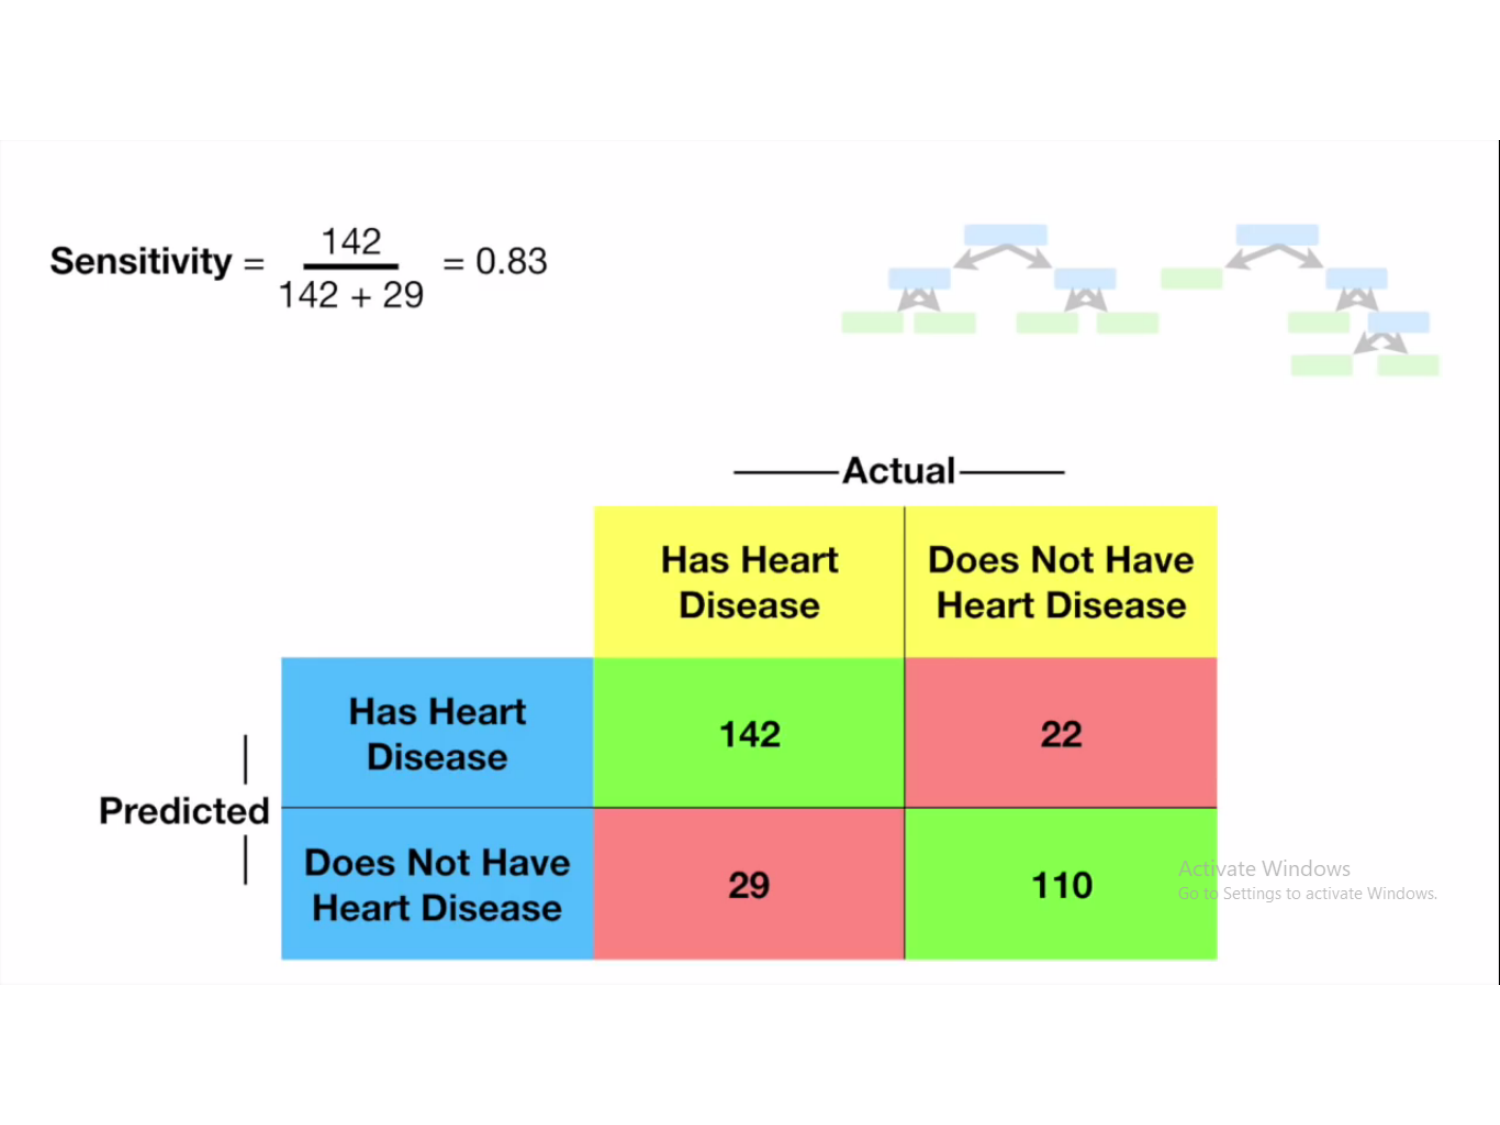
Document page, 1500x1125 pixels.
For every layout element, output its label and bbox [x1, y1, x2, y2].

picture [0, 140, 1500, 985]
